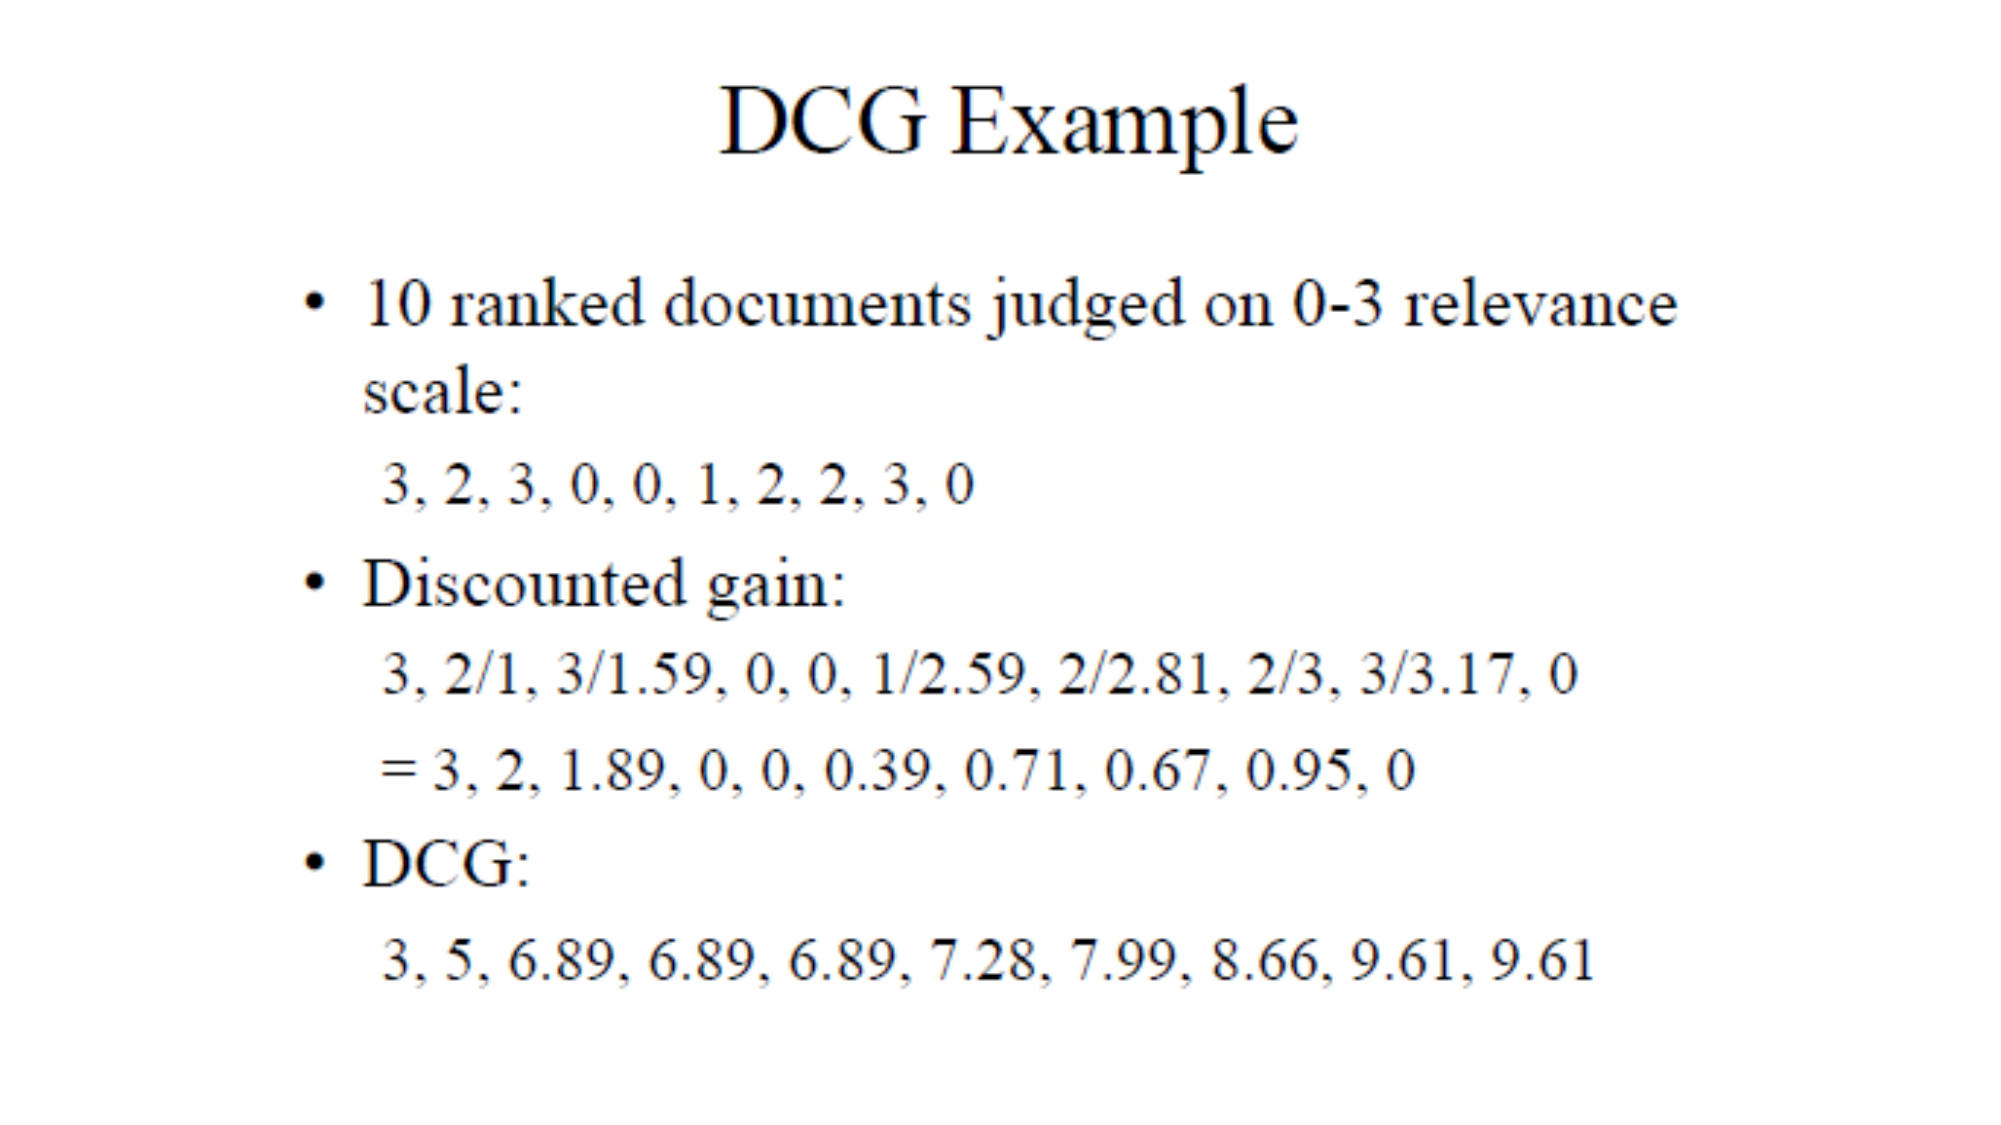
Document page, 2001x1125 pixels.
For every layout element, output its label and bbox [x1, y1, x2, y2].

picture [258, 19, 1742, 1046]
